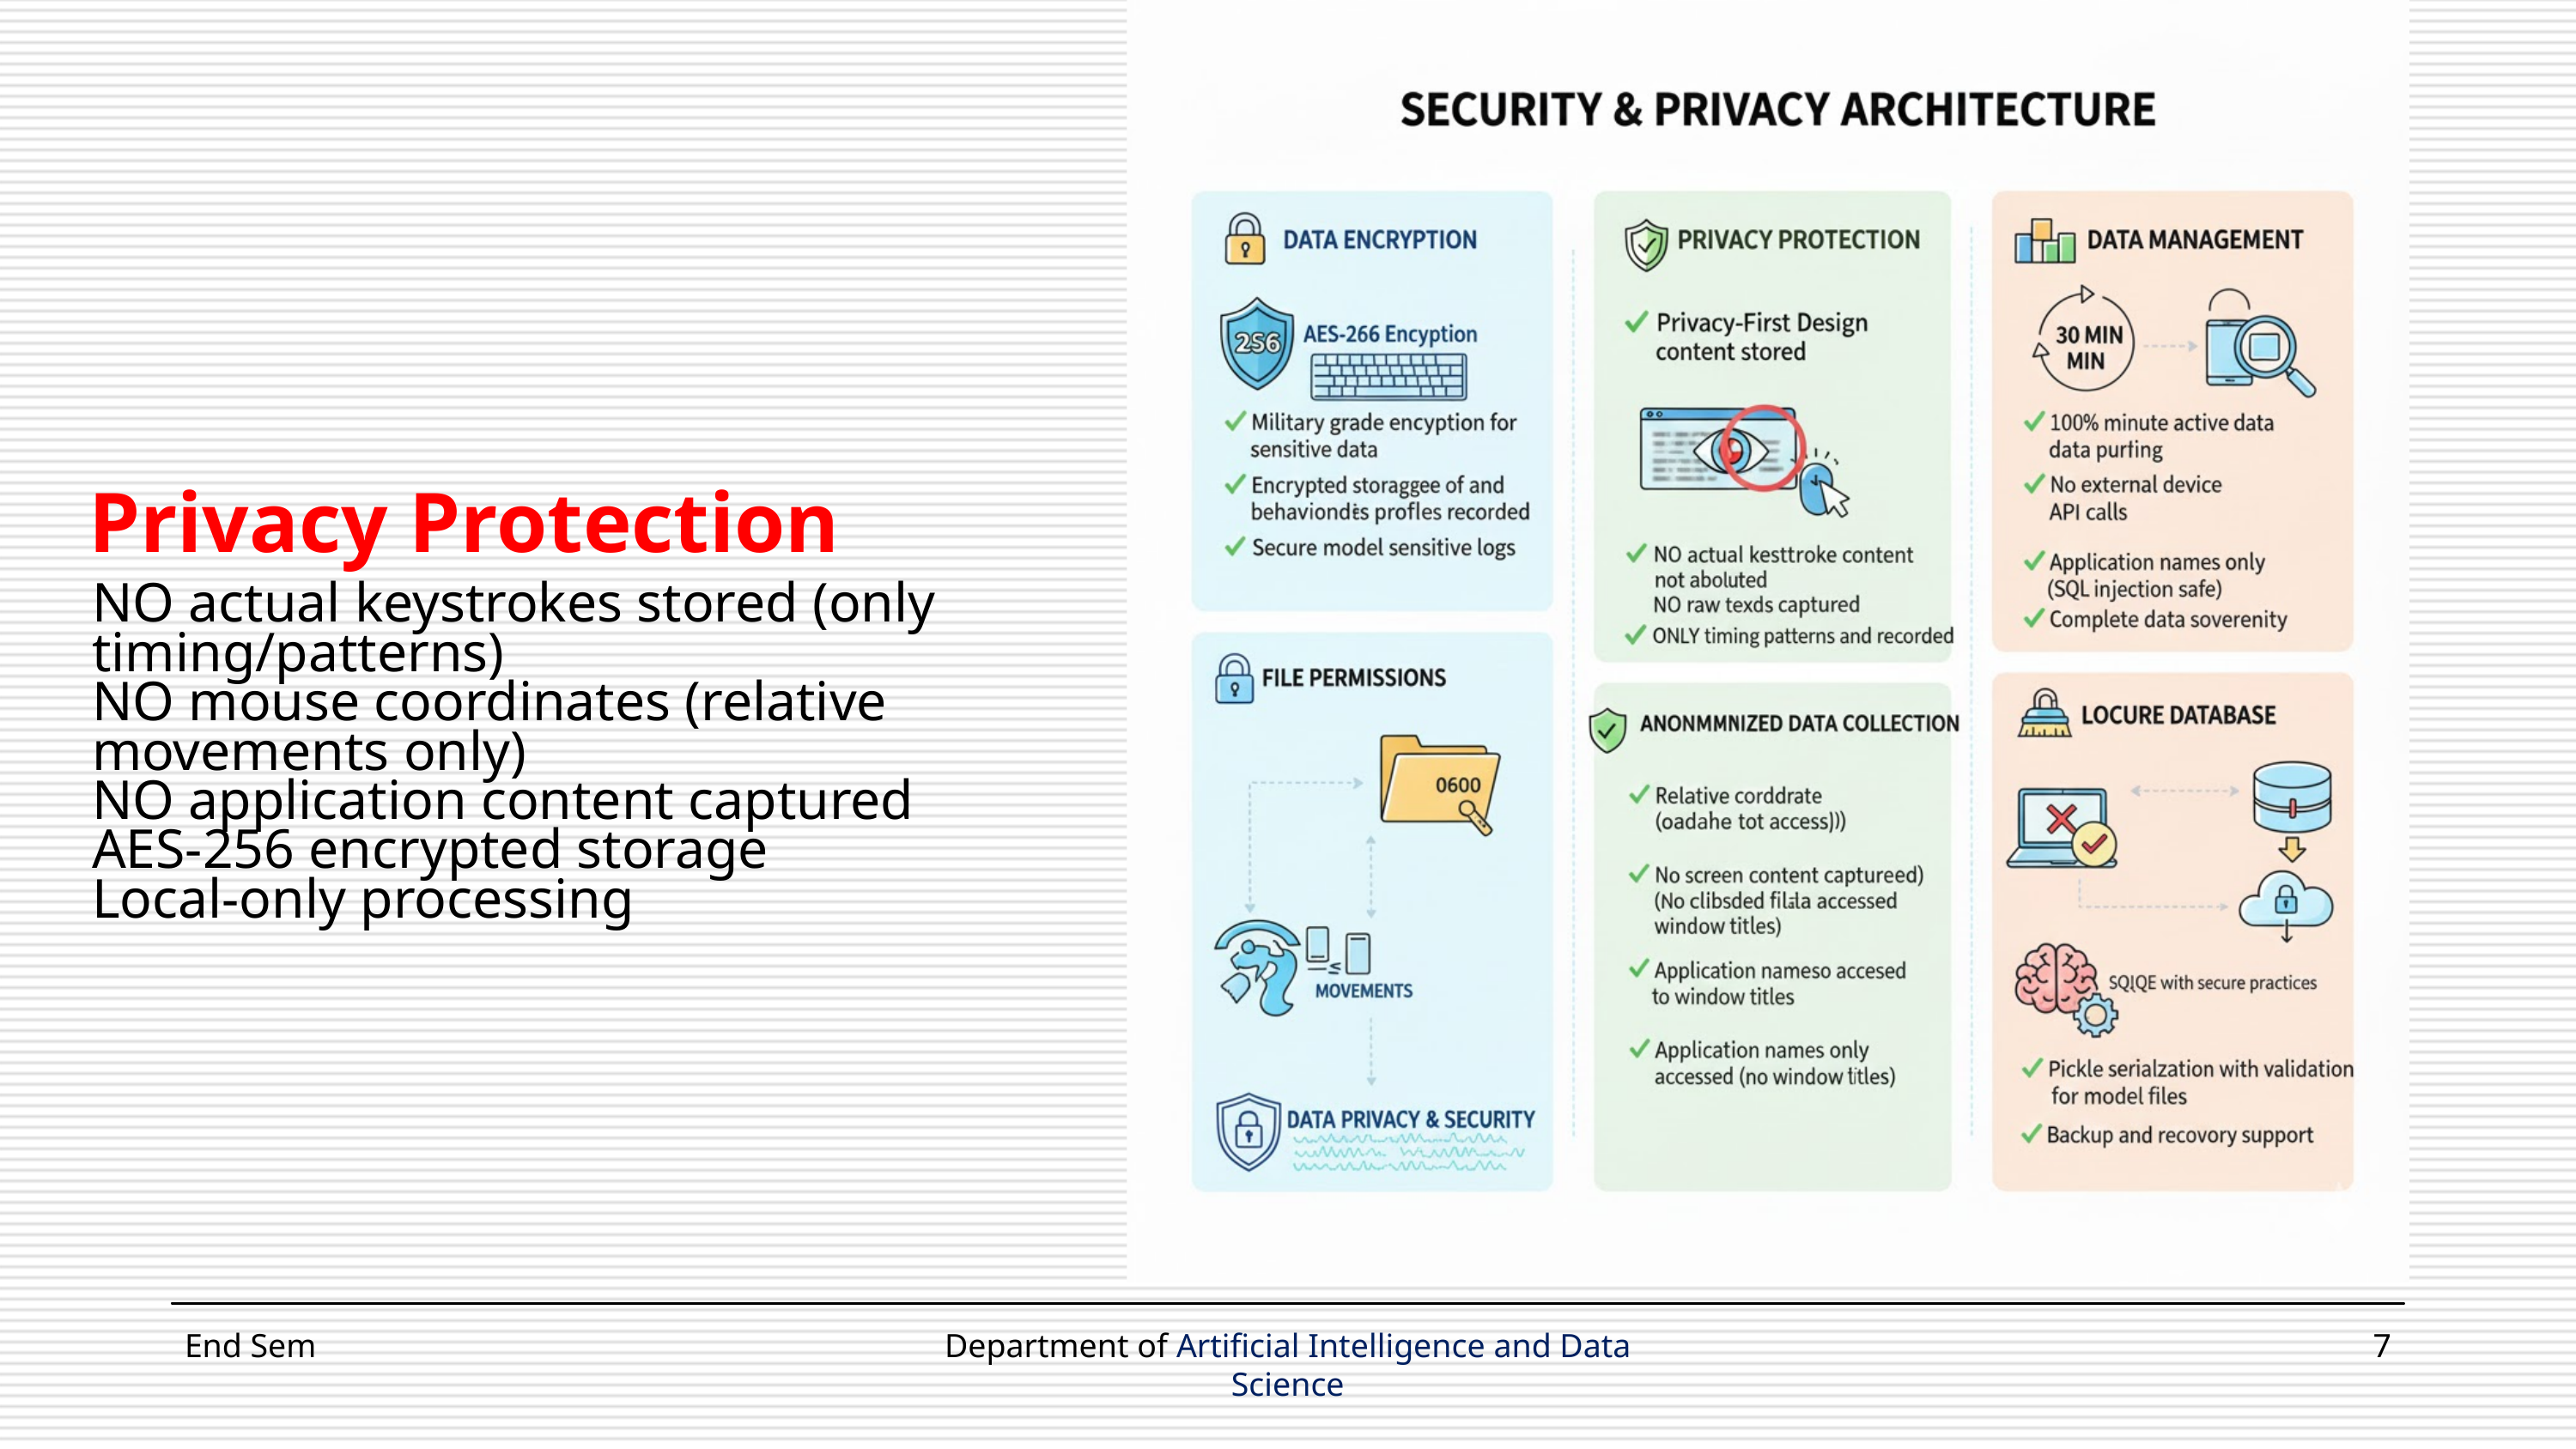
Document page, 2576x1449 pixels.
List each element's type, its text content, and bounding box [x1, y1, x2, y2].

text_box 7 [1859, 1325, 2391, 1365]
text_box [1127, 0, 2409, 1282]
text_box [88, 442, 1148, 865]
text_box Department of Artificial Intelligence and Data Science [893, 1325, 1683, 1404]
text_box End Sem [185, 1325, 717, 1404]
text_box [0, 0, 2576, 1449]
text_box NO actual keystrokes stored (only timing/patterns) NO mouse coordinates (relative movements only) NO application content captured AES-256 encrypted storage Local-only processing [92, 583, 1151, 929]
